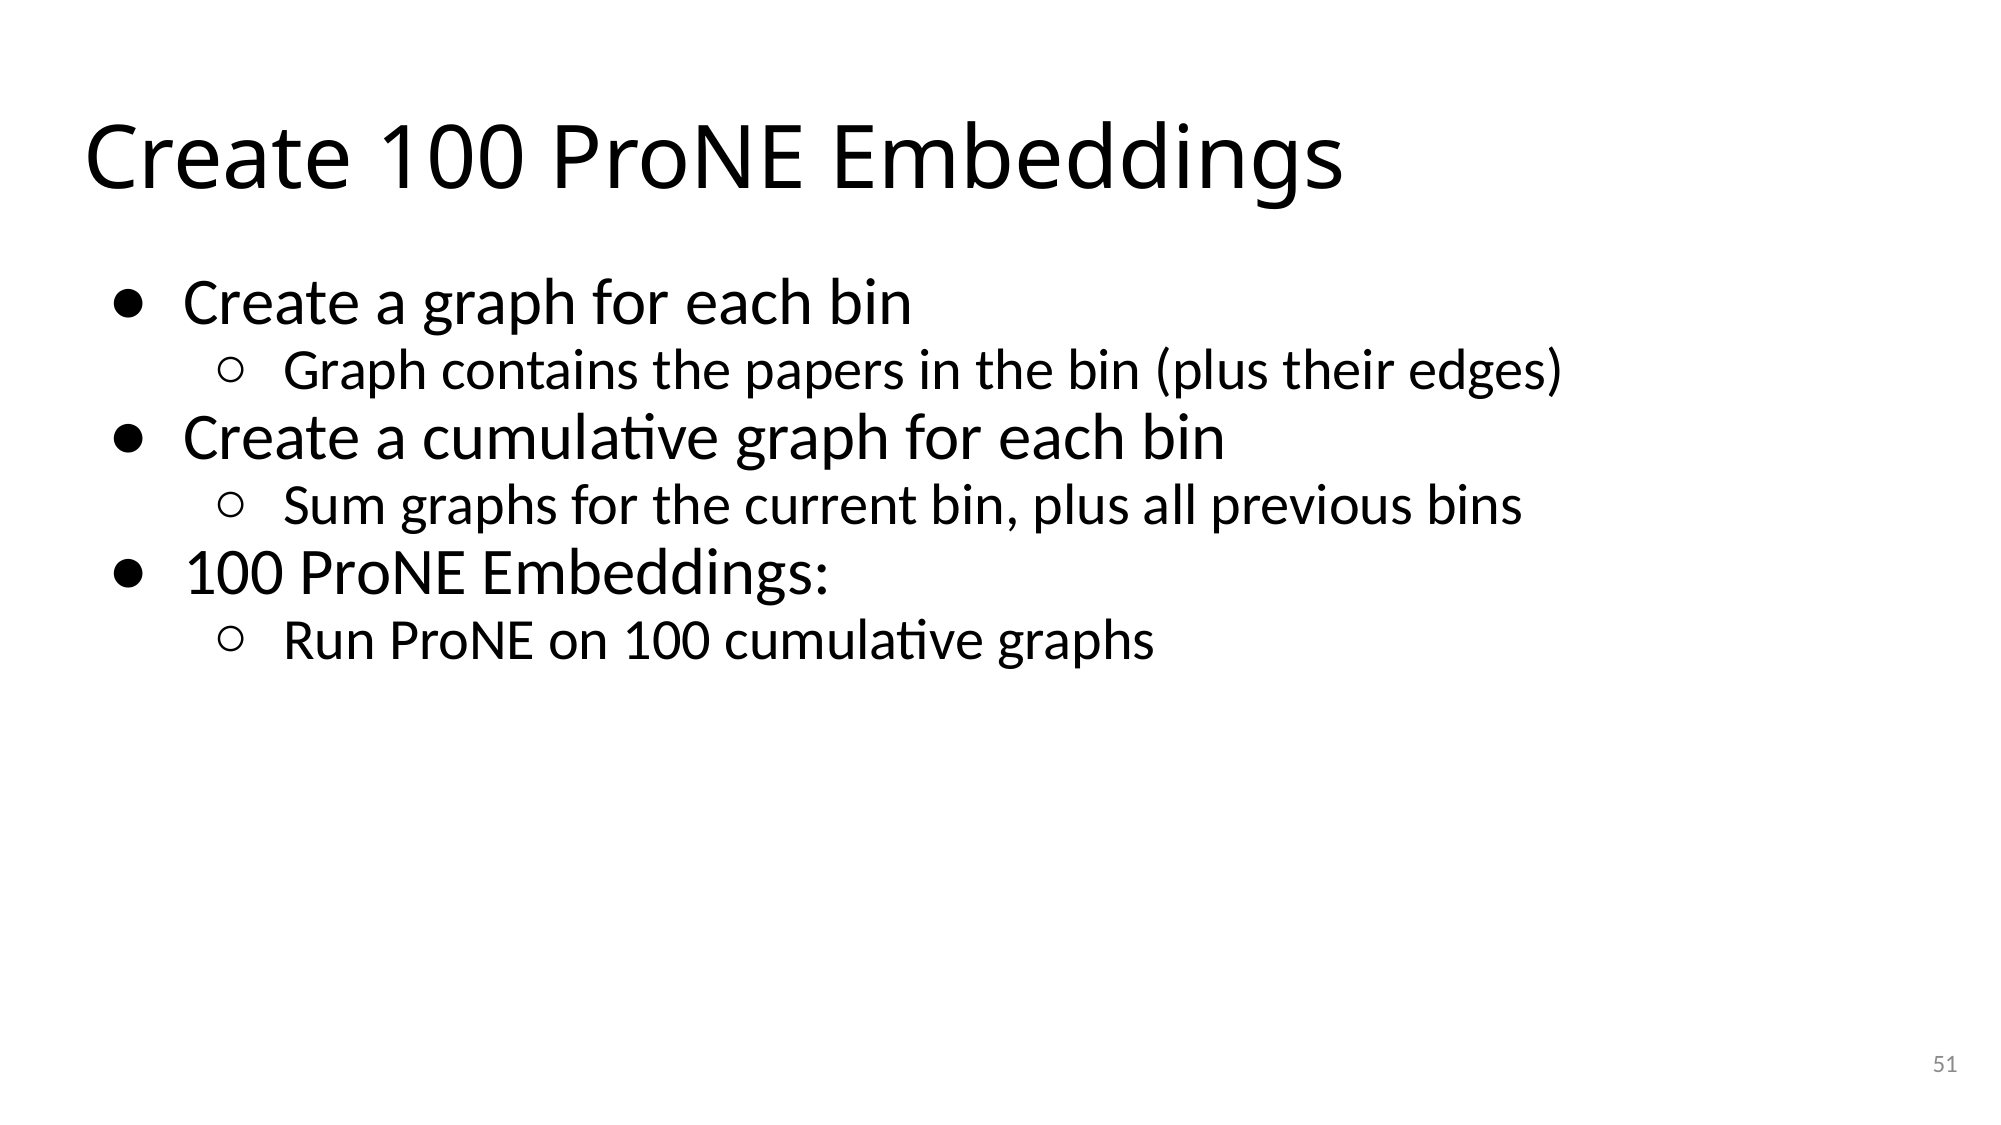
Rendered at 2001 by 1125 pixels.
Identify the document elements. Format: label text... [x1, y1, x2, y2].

slide_number 51 [1853, 1019, 1974, 1106]
list Create a graph for each bin Graph contains the papers in the bin (plus their edges) Create a cumulative graph for each bin Sum graphs for the current bin, plus all previous bins 100 ProNE Embeddings: Run ProNE on 100 cumulative graphs [68, 252, 1932, 1000]
title Create 100 ProNE Embeddings [68, 97, 1932, 223]
